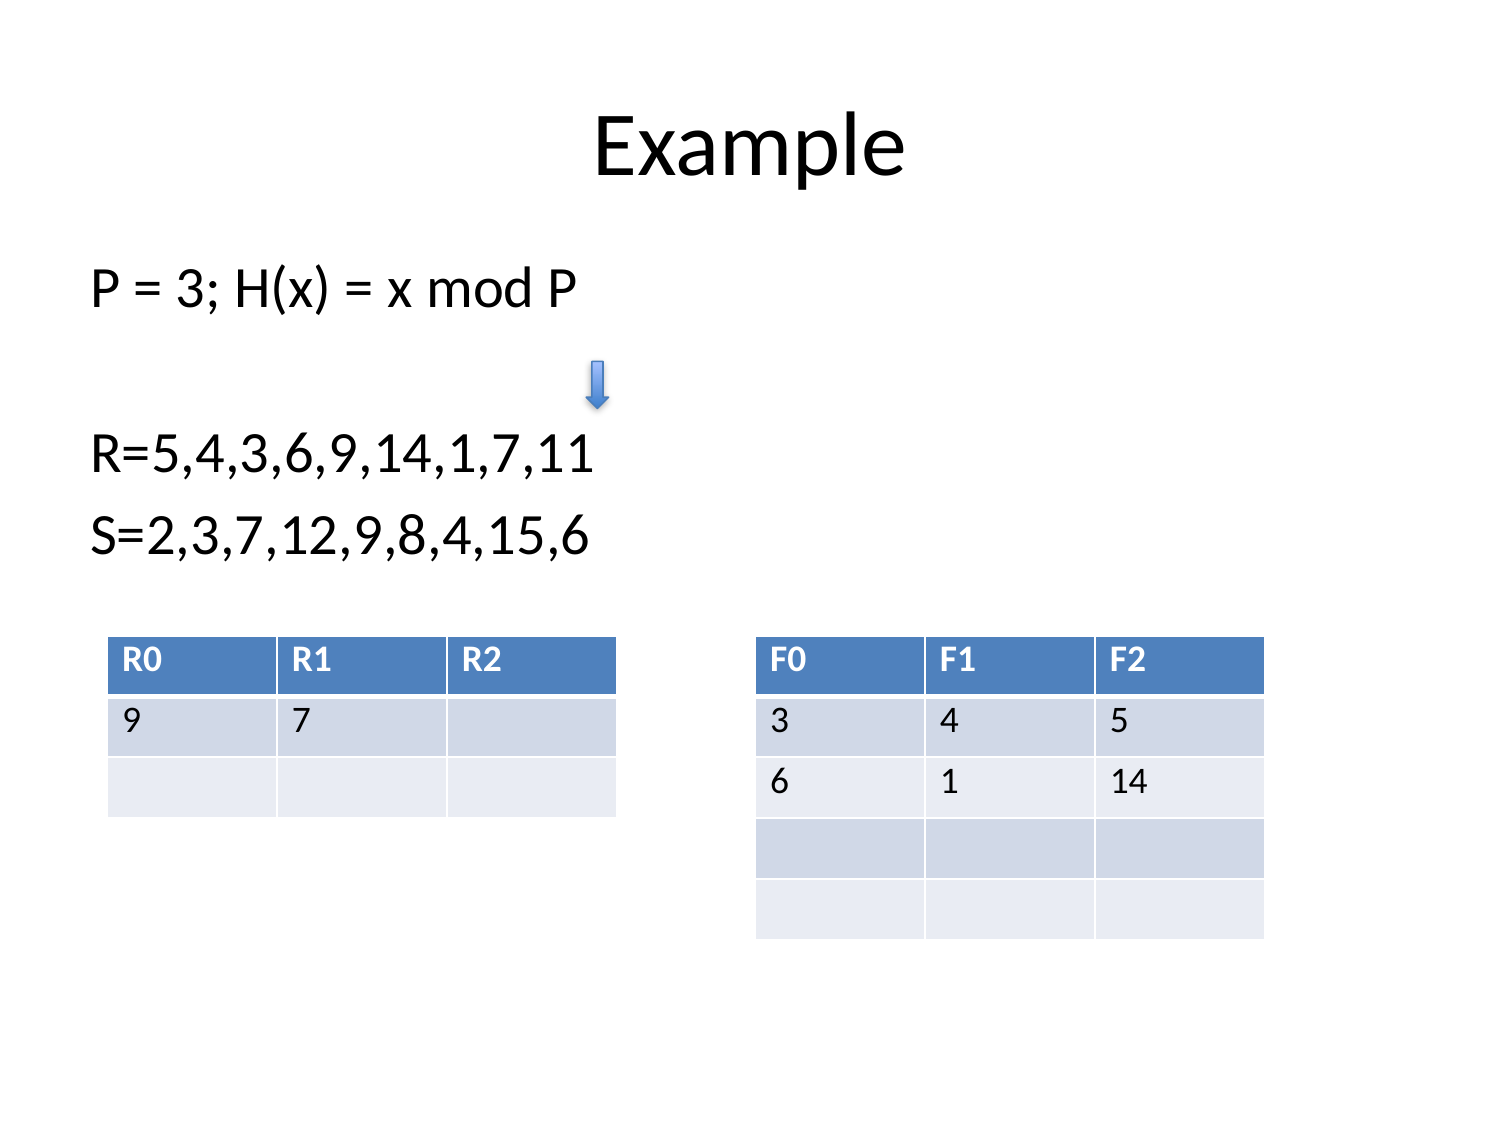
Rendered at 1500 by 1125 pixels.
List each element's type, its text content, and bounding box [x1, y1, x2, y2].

table_cell 1 [926, 758, 1094, 817]
table_cell [756, 819, 924, 878]
table_cell 6 [756, 758, 924, 817]
text_box [585, 360, 610, 410]
table_header F0 [756, 637, 924, 694]
list P = 3; H(x) = x mod P R=5,4,3,6,9,14,1,7,11 S=2,3,7,12,9,8,4,15,6 [75, 241, 1425, 574]
table_cell 7 [278, 699, 446, 756]
table_cell [756, 880, 924, 939]
table_header F2 [1096, 637, 1264, 694]
table_cell [926, 819, 1094, 878]
table_cell [1096, 819, 1264, 878]
table_cell 9 [108, 699, 276, 756]
table_header R0 [108, 637, 276, 694]
table_cell [108, 758, 276, 817]
table_header R2 [448, 637, 616, 694]
table_cell [448, 758, 616, 817]
table_header R1 [278, 637, 446, 694]
table_header F1 [926, 637, 1094, 694]
table_cell [278, 758, 446, 817]
table_cell [926, 880, 1094, 939]
table_cell [448, 699, 616, 756]
table_cell 5 [1096, 699, 1264, 756]
table_cell 14 [1096, 758, 1264, 817]
table_cell 4 [926, 699, 1094, 756]
table_cell 3 [756, 699, 924, 756]
table_cell [1096, 880, 1264, 939]
title Example [75, 45, 1425, 233]
